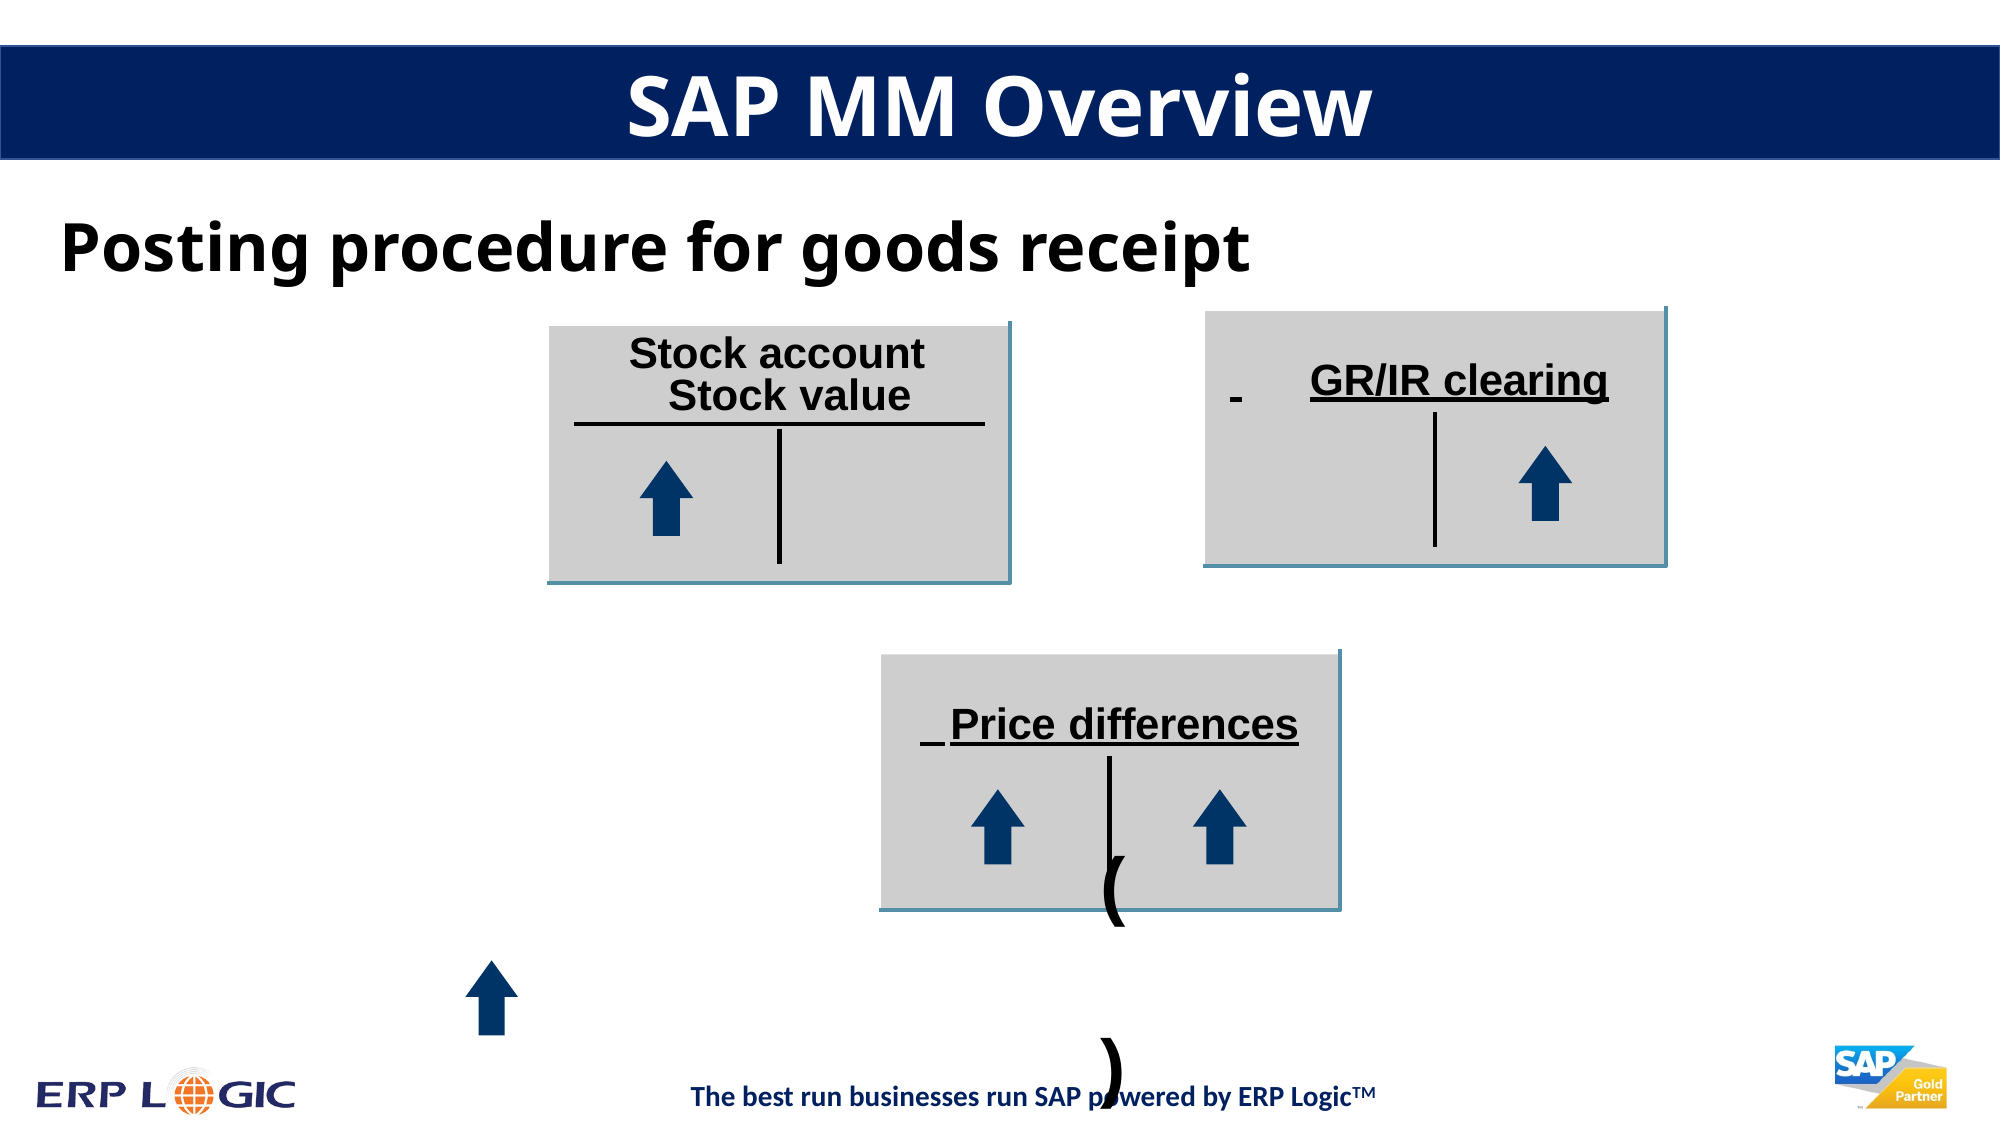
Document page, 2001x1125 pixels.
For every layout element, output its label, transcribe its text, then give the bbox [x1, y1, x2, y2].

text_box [1200, 303, 1668, 570]
text_box Posting procedure for goods receipt [45, 157, 1934, 292]
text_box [876, 647, 1343, 915]
text_box [465, 960, 518, 1036]
text_box Price differences ( ) ( ) Update for goods receipt [569, 674, 1318, 1125]
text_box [545, 318, 1013, 587]
picture [1834, 1043, 1947, 1115]
picture [36, 1067, 295, 1115]
text_box SAP MM Overview [0, 45, 2000, 160]
